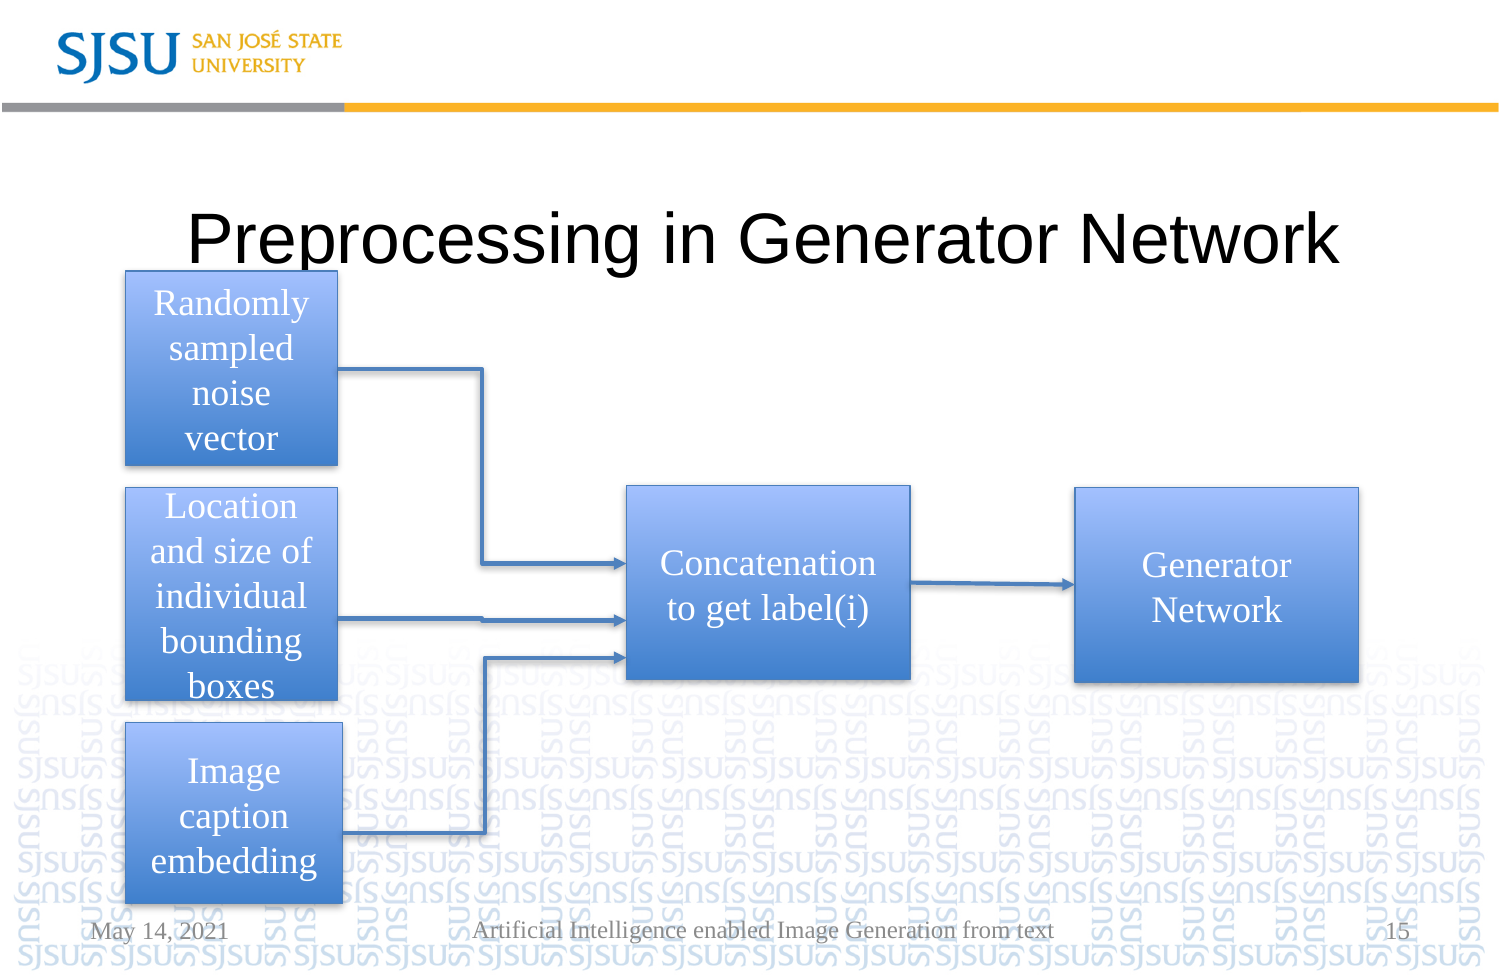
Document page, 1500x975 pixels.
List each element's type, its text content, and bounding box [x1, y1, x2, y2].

text_box Randomly sampled noise vector [125, 270, 338, 466]
text_box Concatenation to get label(i) [626, 485, 911, 680]
text_box Location and size of individual bounding boxes [125, 487, 338, 701]
text_box Generator Network [1074, 487, 1359, 683]
title Preprocessing in Generator Network [89, 184, 1440, 337]
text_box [337, 368, 627, 564]
text_box Image caption embedding [125, 722, 343, 904]
footer Artificial Intelligence enabled Image Generation from text [452, 903, 1075, 954]
picture [2, 0, 1499, 975]
slide_number 15 [1074, 903, 1425, 956]
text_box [342, 657, 627, 834]
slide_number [75, 903, 425, 956]
